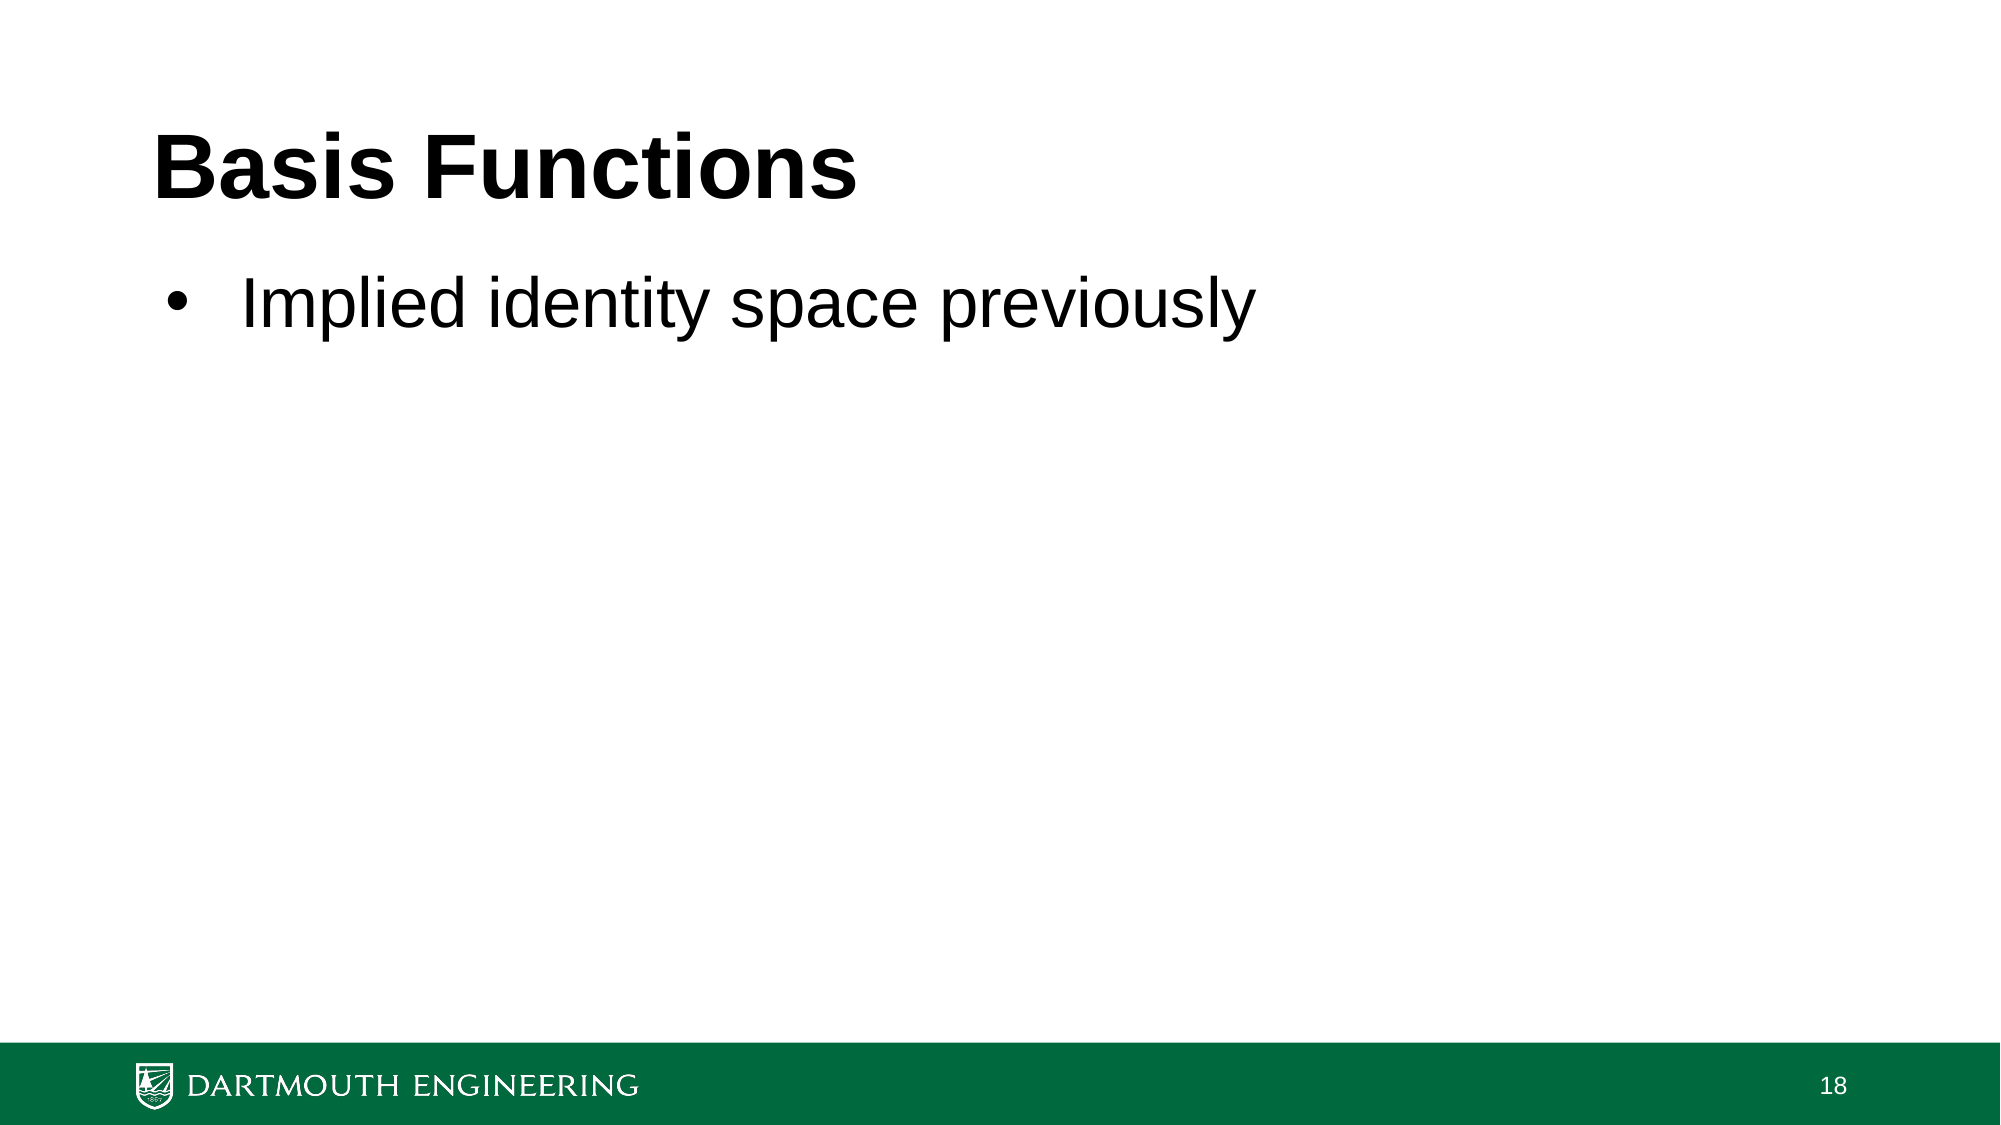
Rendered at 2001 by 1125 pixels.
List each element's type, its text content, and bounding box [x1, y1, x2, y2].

title Basis Functions [137, 59, 1863, 278]
slide_number 18 [1780, 1054, 1863, 1115]
picture [136, 1063, 639, 1110]
